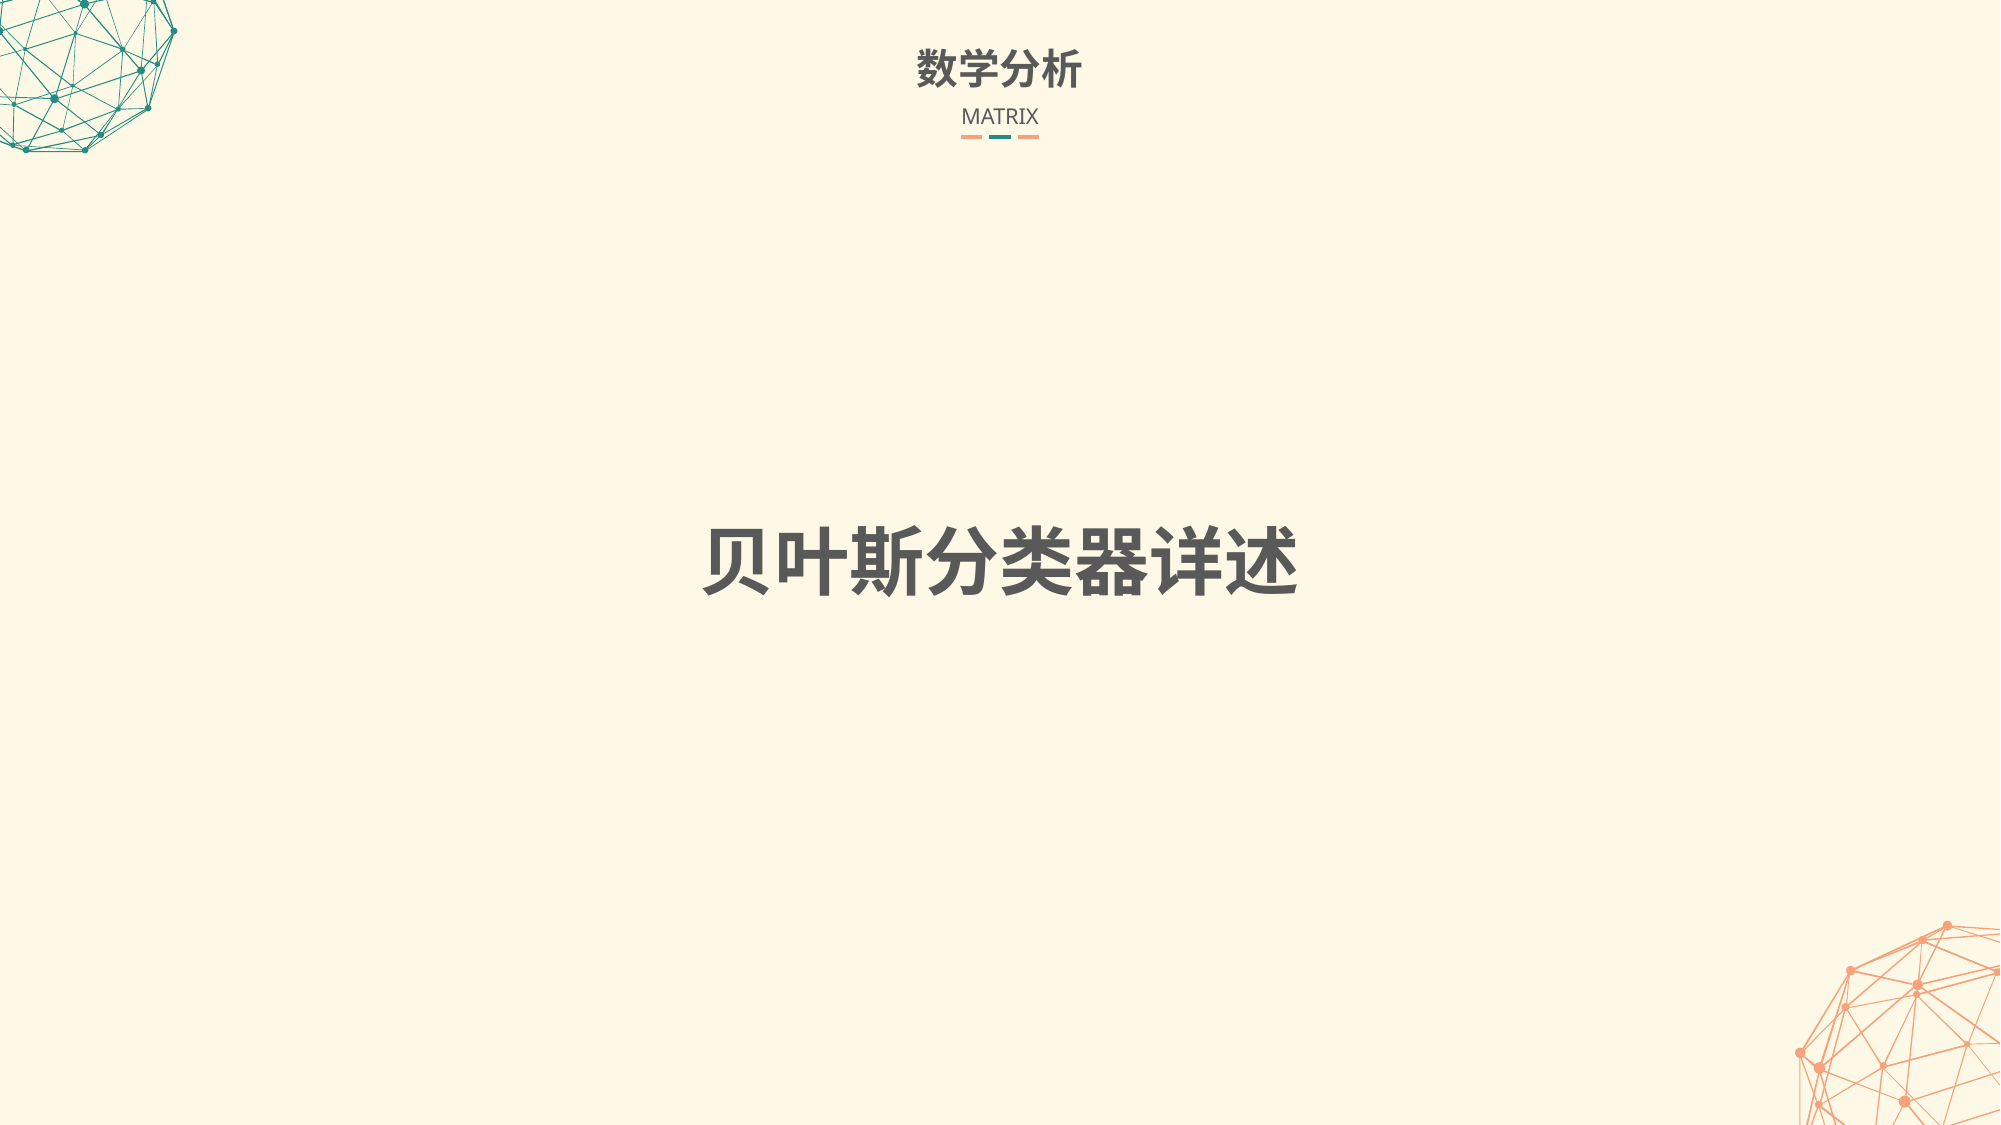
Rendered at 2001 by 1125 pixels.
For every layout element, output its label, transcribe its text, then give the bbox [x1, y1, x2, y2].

text_box MATRIX [737, 87, 1263, 137]
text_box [0, 0, 178, 154]
text_box 贝叶斯分类器详述 [685, 506, 1315, 612]
text_box 数学分析 [901, 35, 1099, 87]
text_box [960, 136, 1040, 154]
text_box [1794, 920, 2000, 1125]
